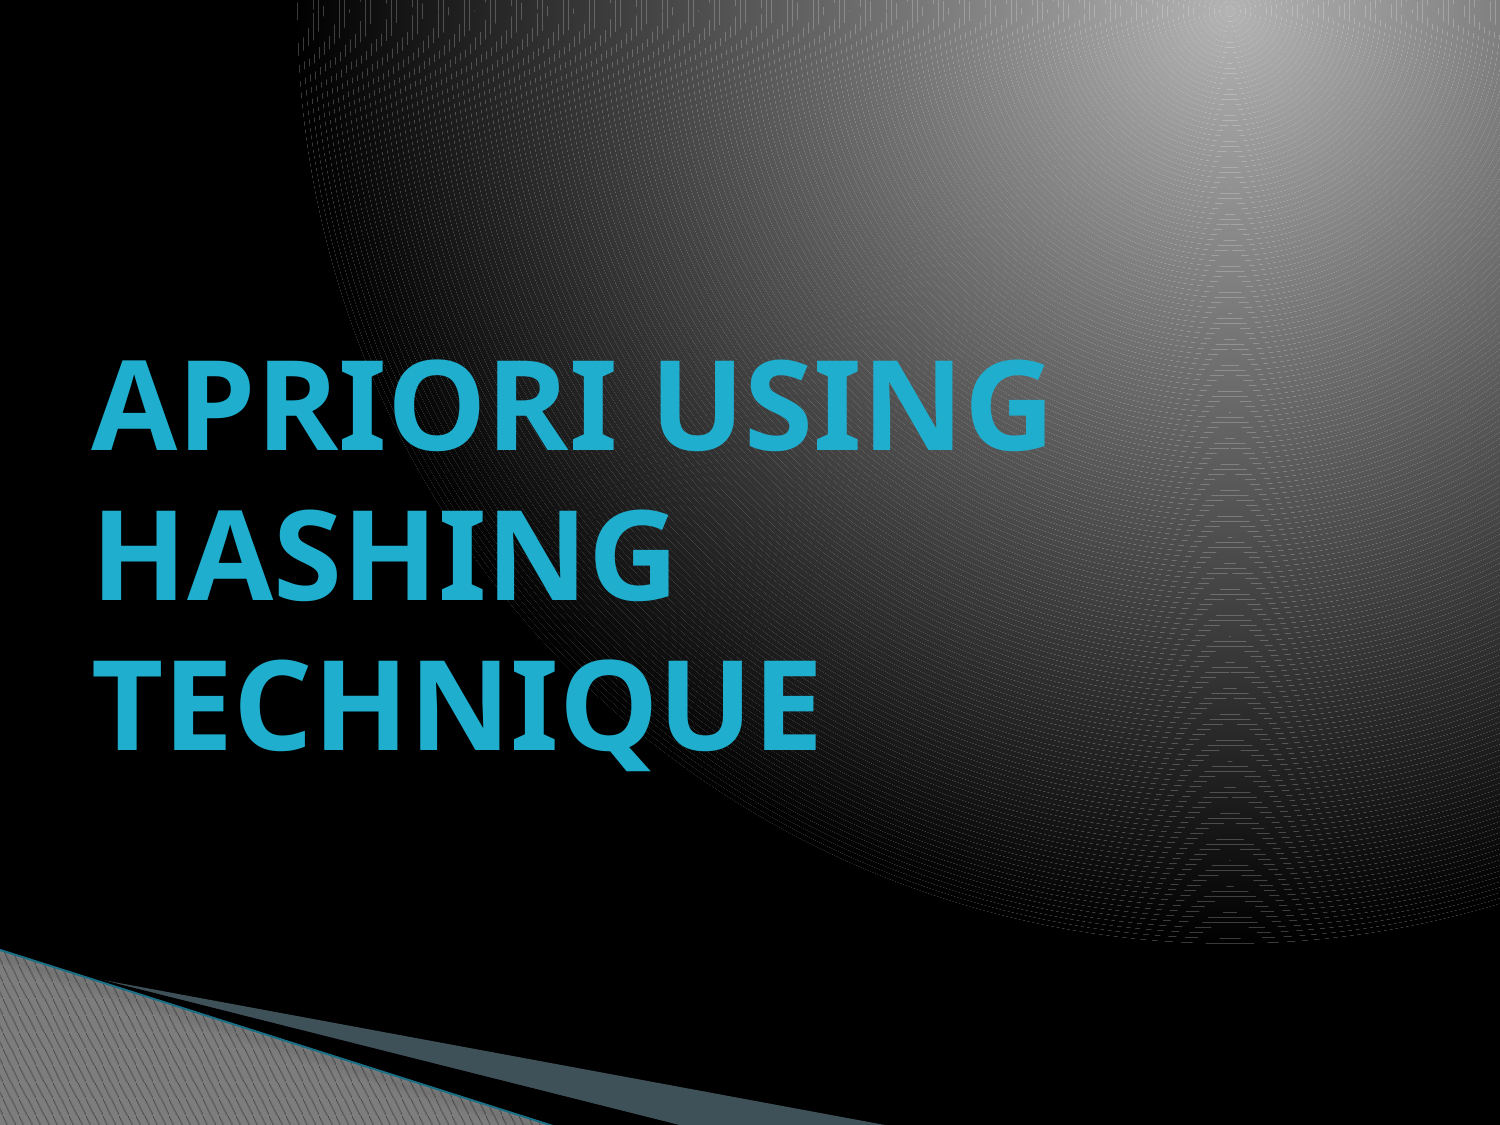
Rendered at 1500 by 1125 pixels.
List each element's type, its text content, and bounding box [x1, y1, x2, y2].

title APRIORI USING HASHING TECHNIQUE [76, 456, 1427, 644]
picture [0, 952, 543, 1125]
